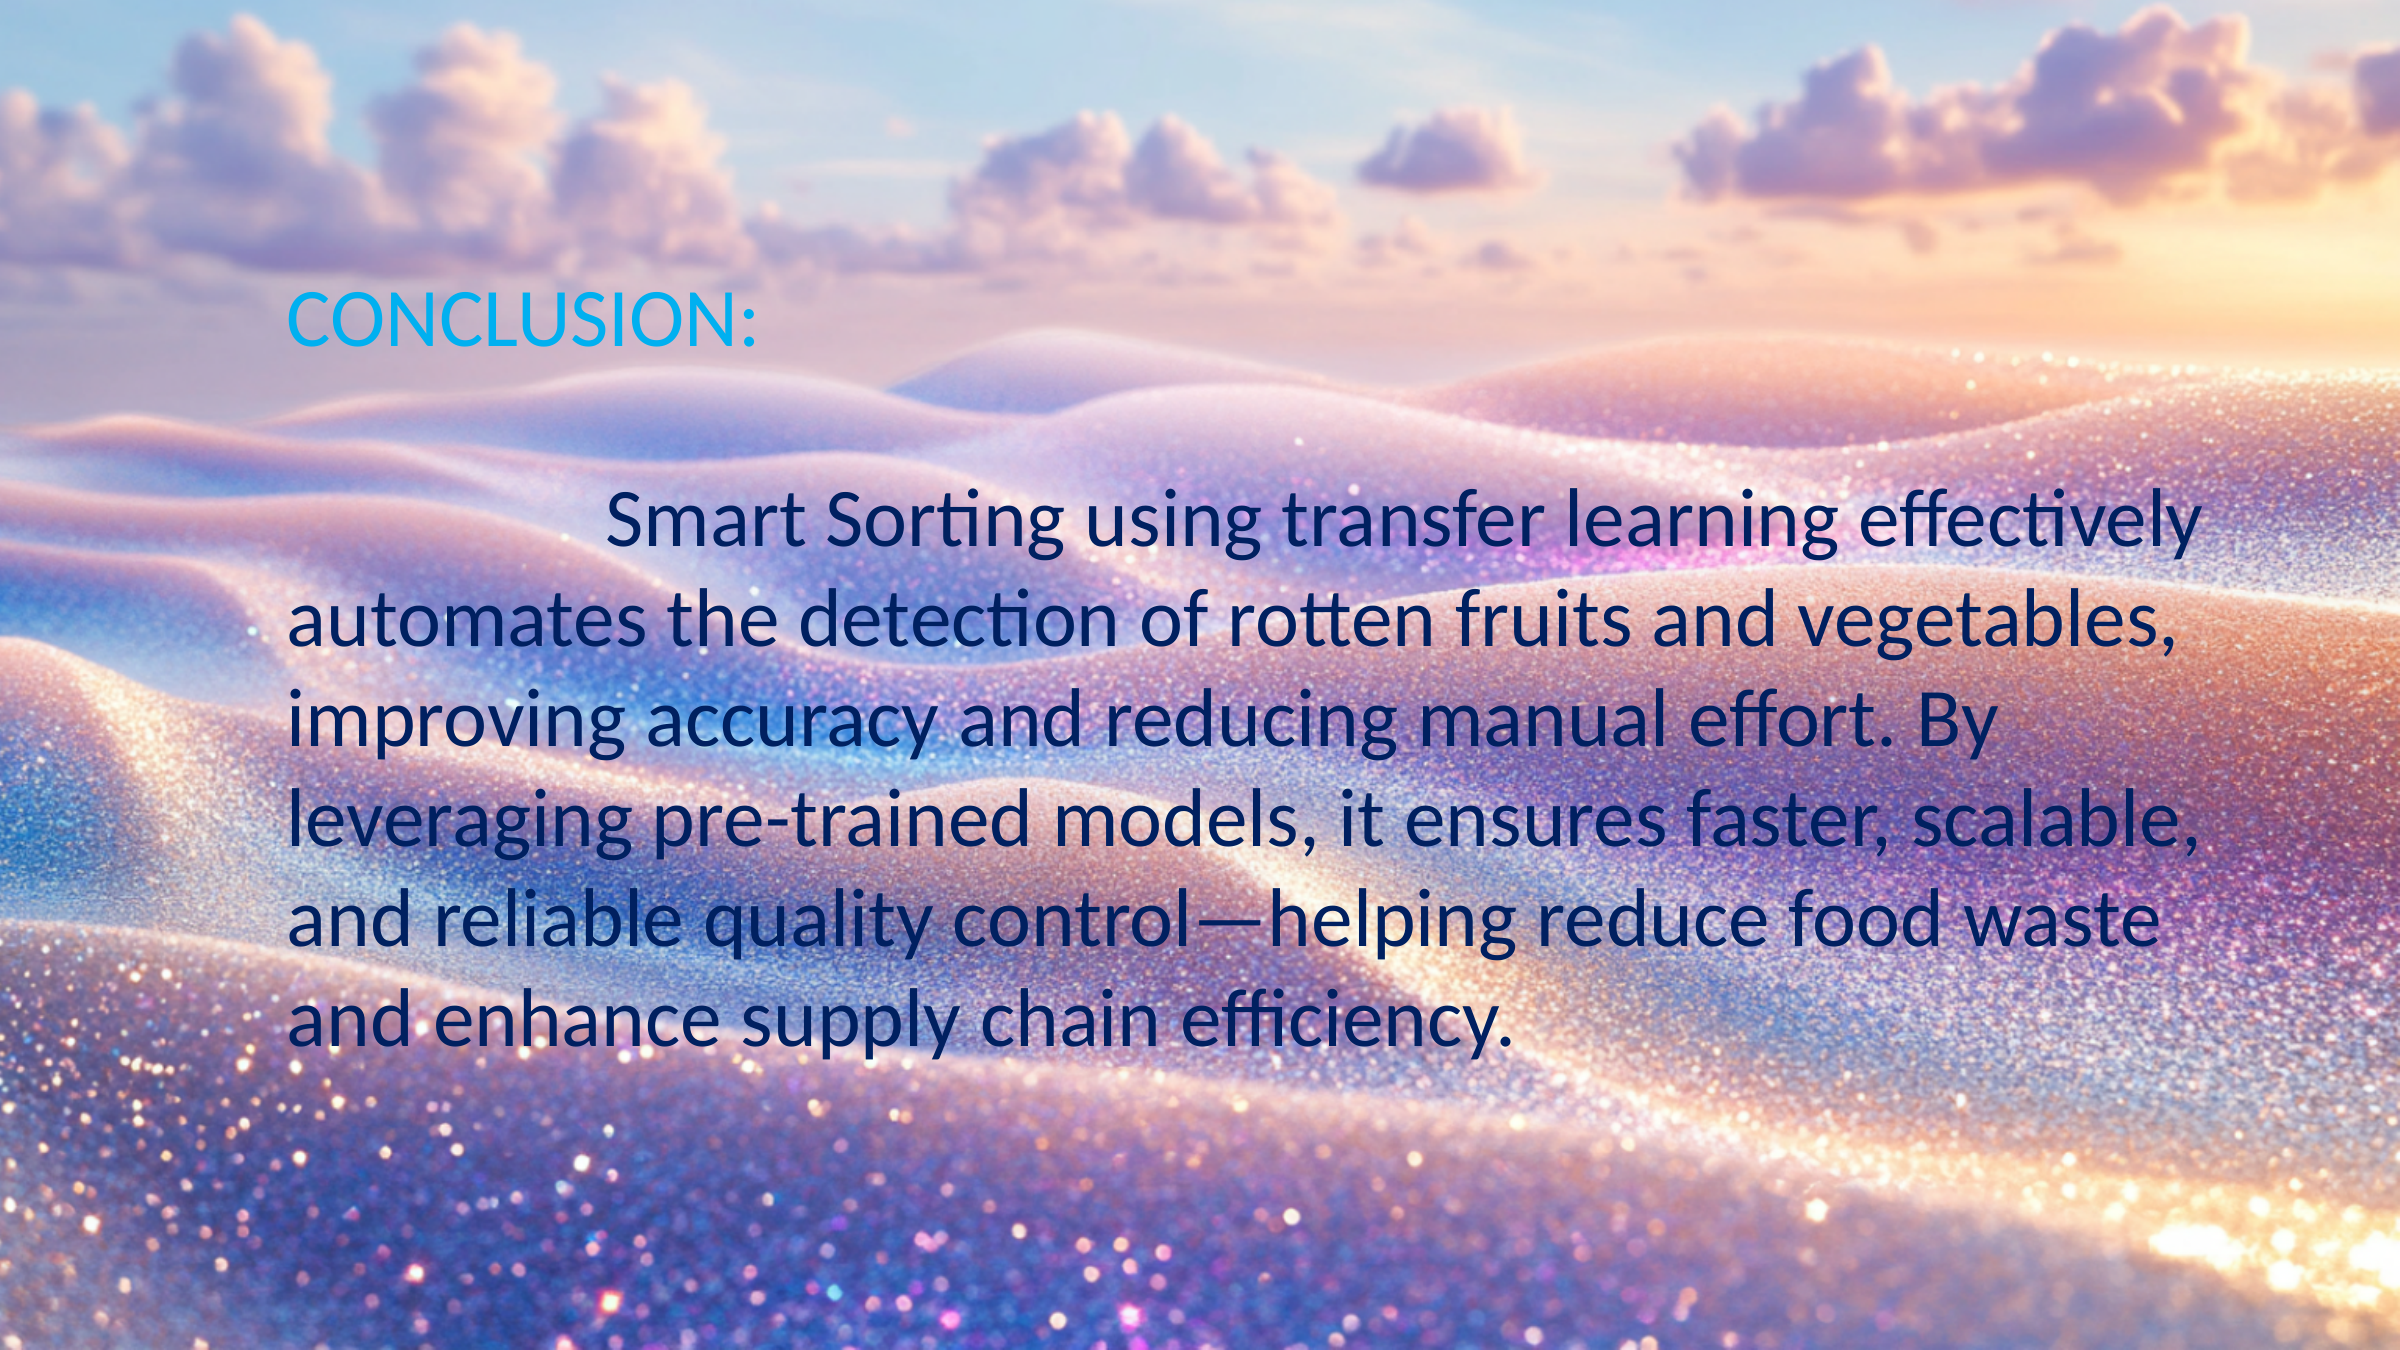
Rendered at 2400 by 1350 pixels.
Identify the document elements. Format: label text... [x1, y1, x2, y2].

text_box CONCLUSION: Smart Sorting using transfer learning effectively automates the detection of rotten fruits and vegetables, improving accuracy and reducing manual effort. By leveraging pre-trained models, it ensures faster, scalable, and reliable quality control—helping reduce food waste and enhance supply chain efficiency. [272, 255, 2223, 1270]
picture [0, 0, 2400, 1350]
